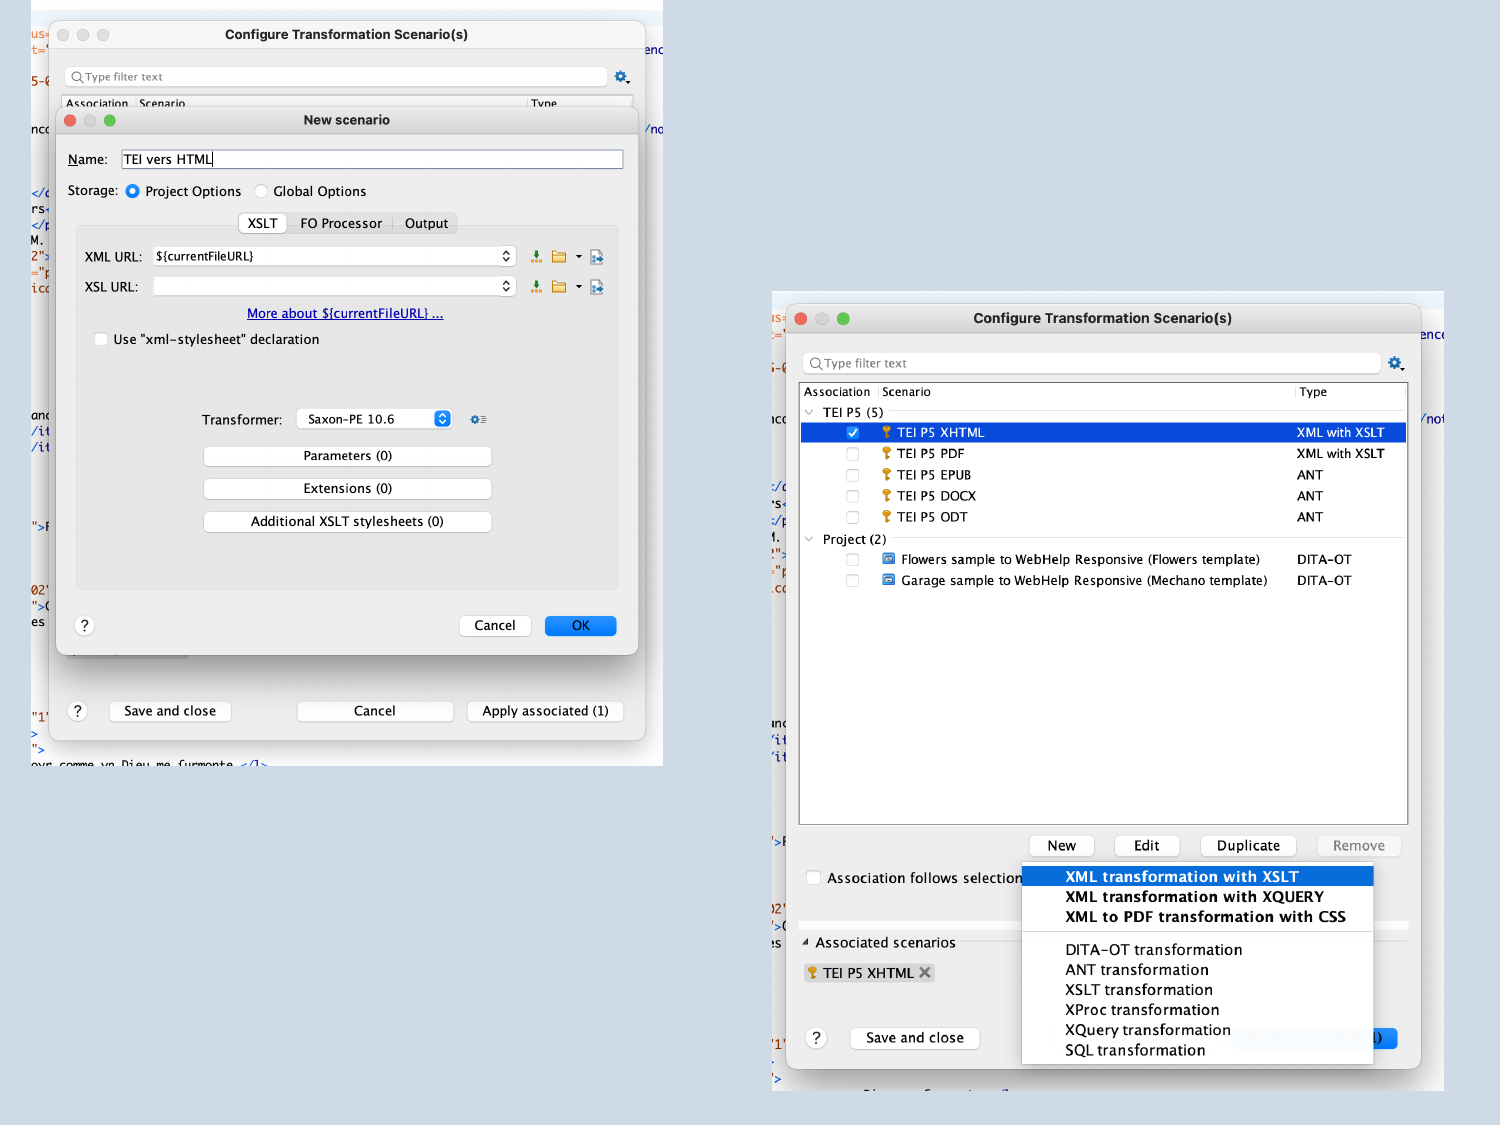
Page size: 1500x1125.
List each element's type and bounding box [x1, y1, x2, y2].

picture [31, 0, 663, 766]
picture [772, 291, 1444, 1092]
